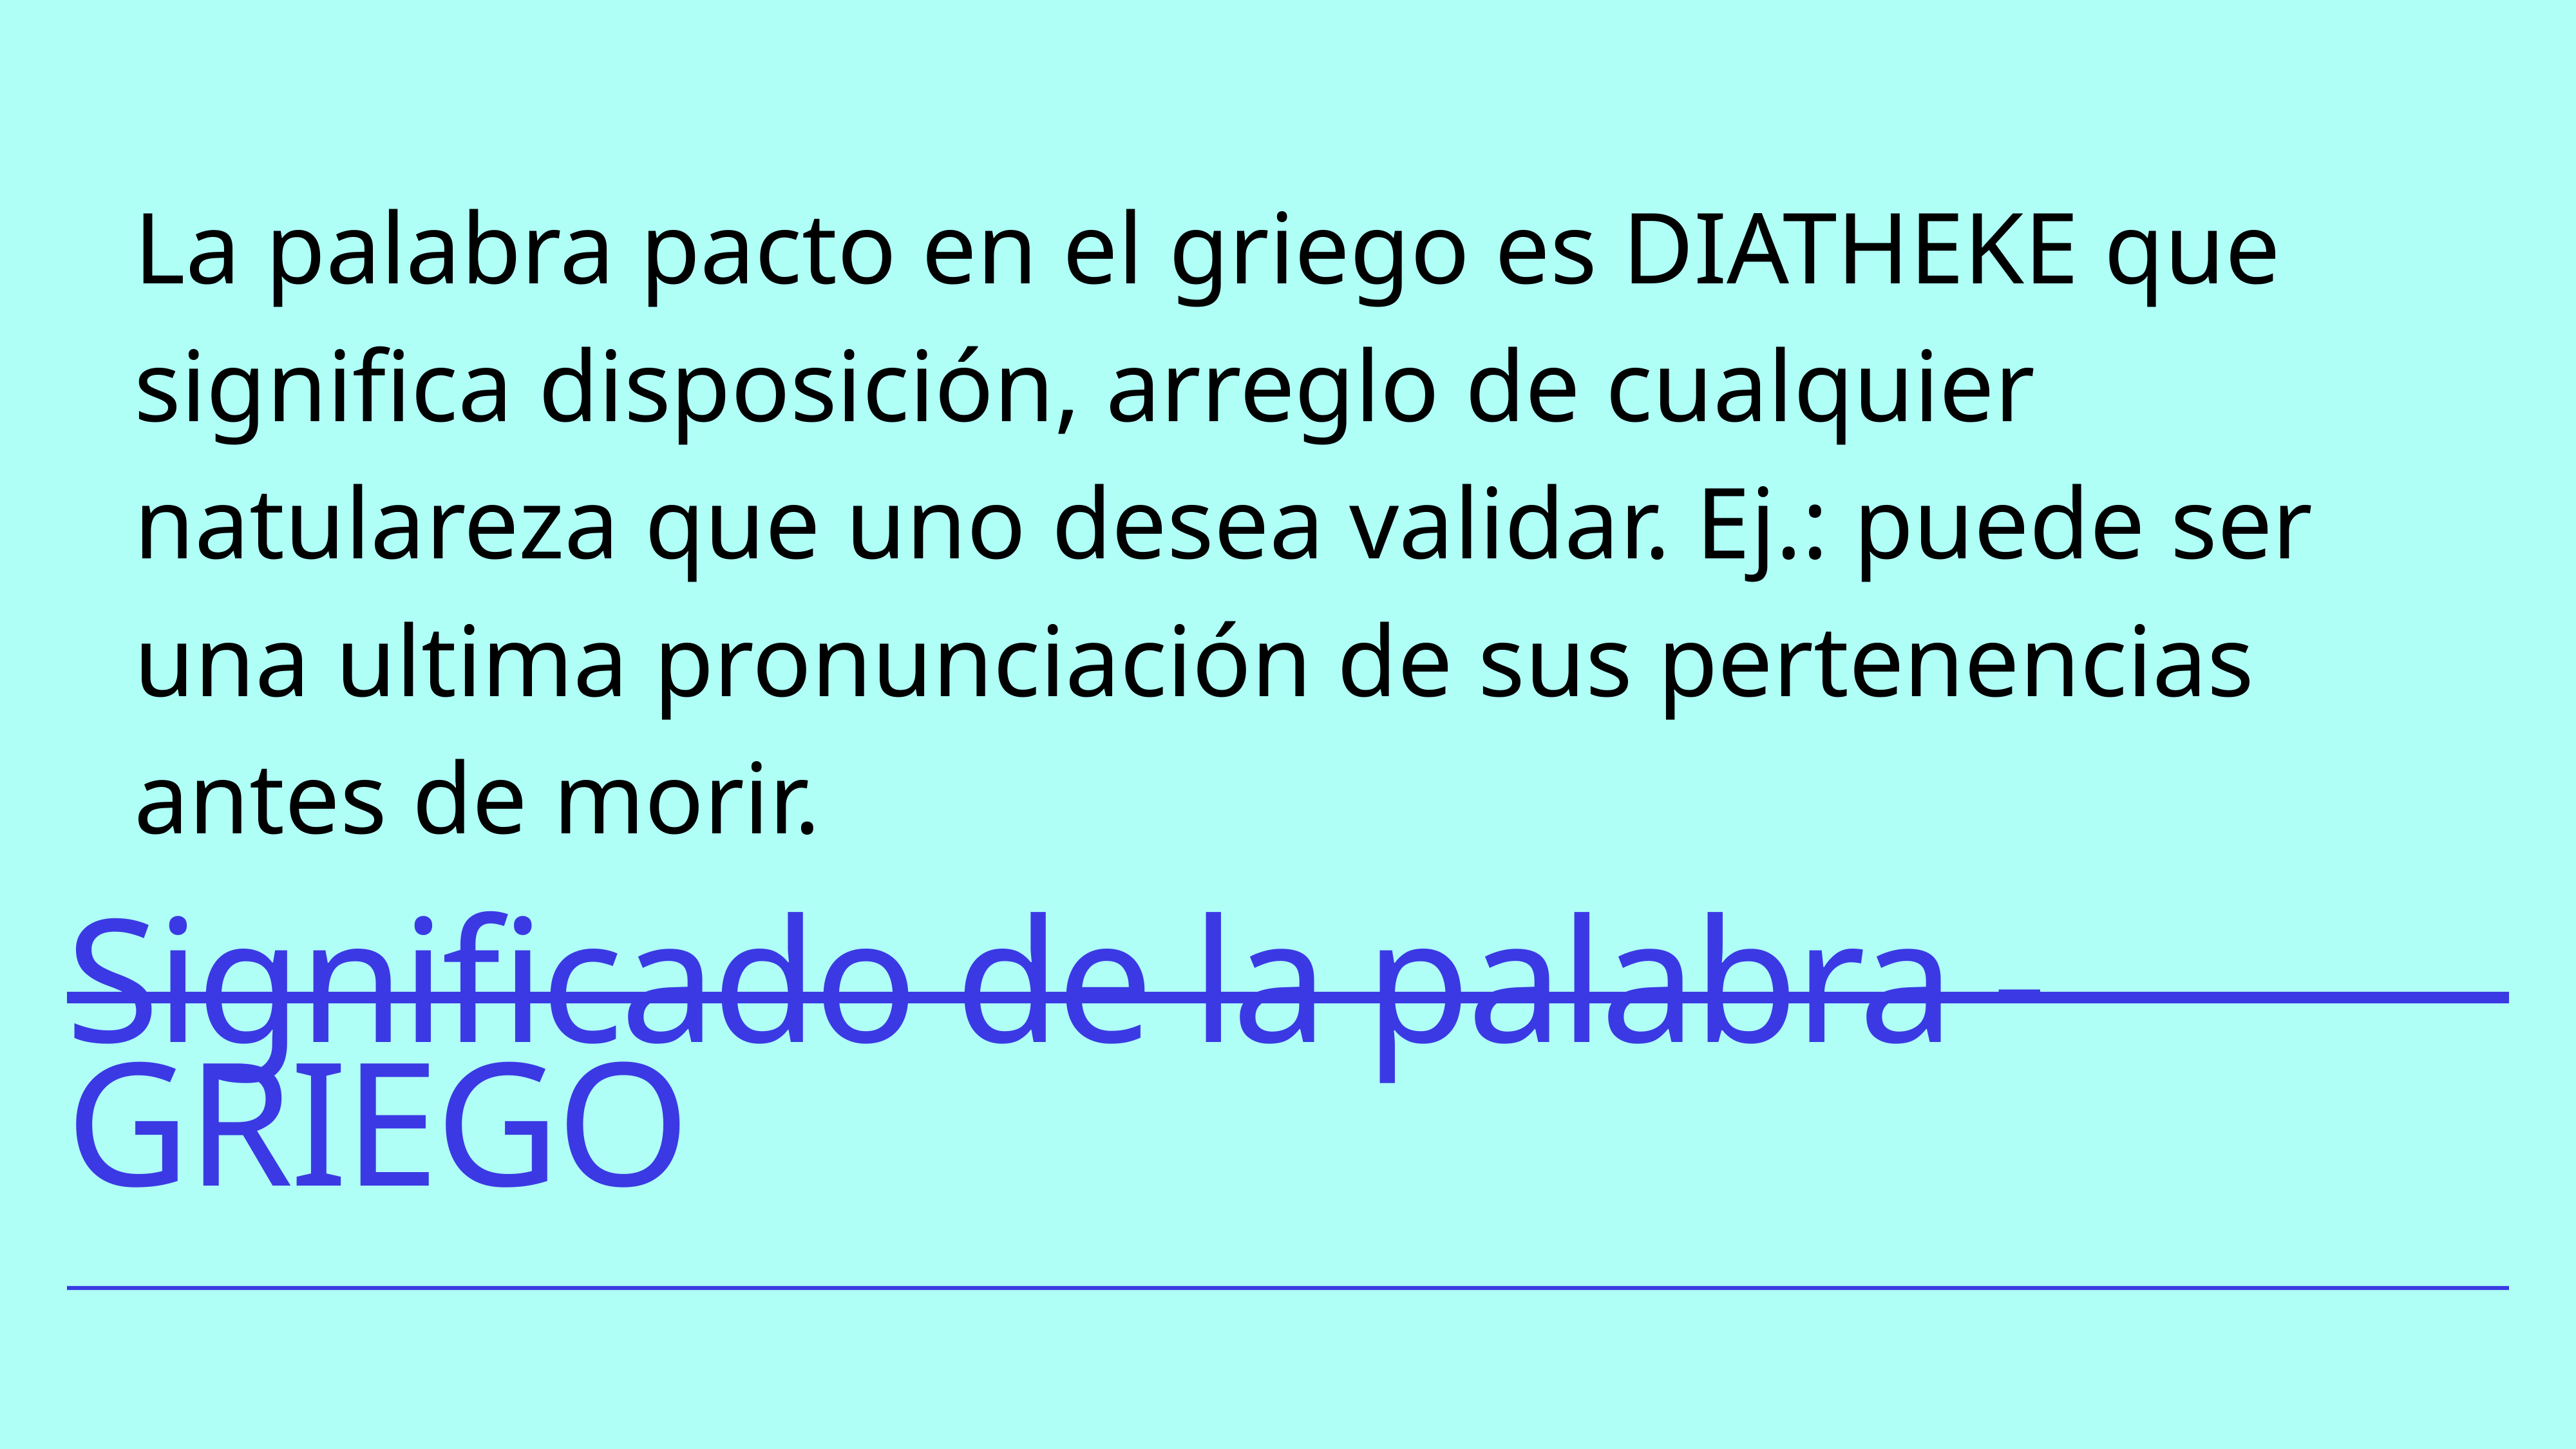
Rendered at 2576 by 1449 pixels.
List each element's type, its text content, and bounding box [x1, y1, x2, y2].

text_box La palabra pacto en el griego es DIATHEKE que significa disposición, arreglo de cualquier natulareza que uno desea validar. Ej.: puede ser una ultima pronunciación de sus pertenencias antes de morir. [129, 160, 2447, 859]
title Significado de la palabra - GRIEGO [60, 1006, 2516, 1221]
